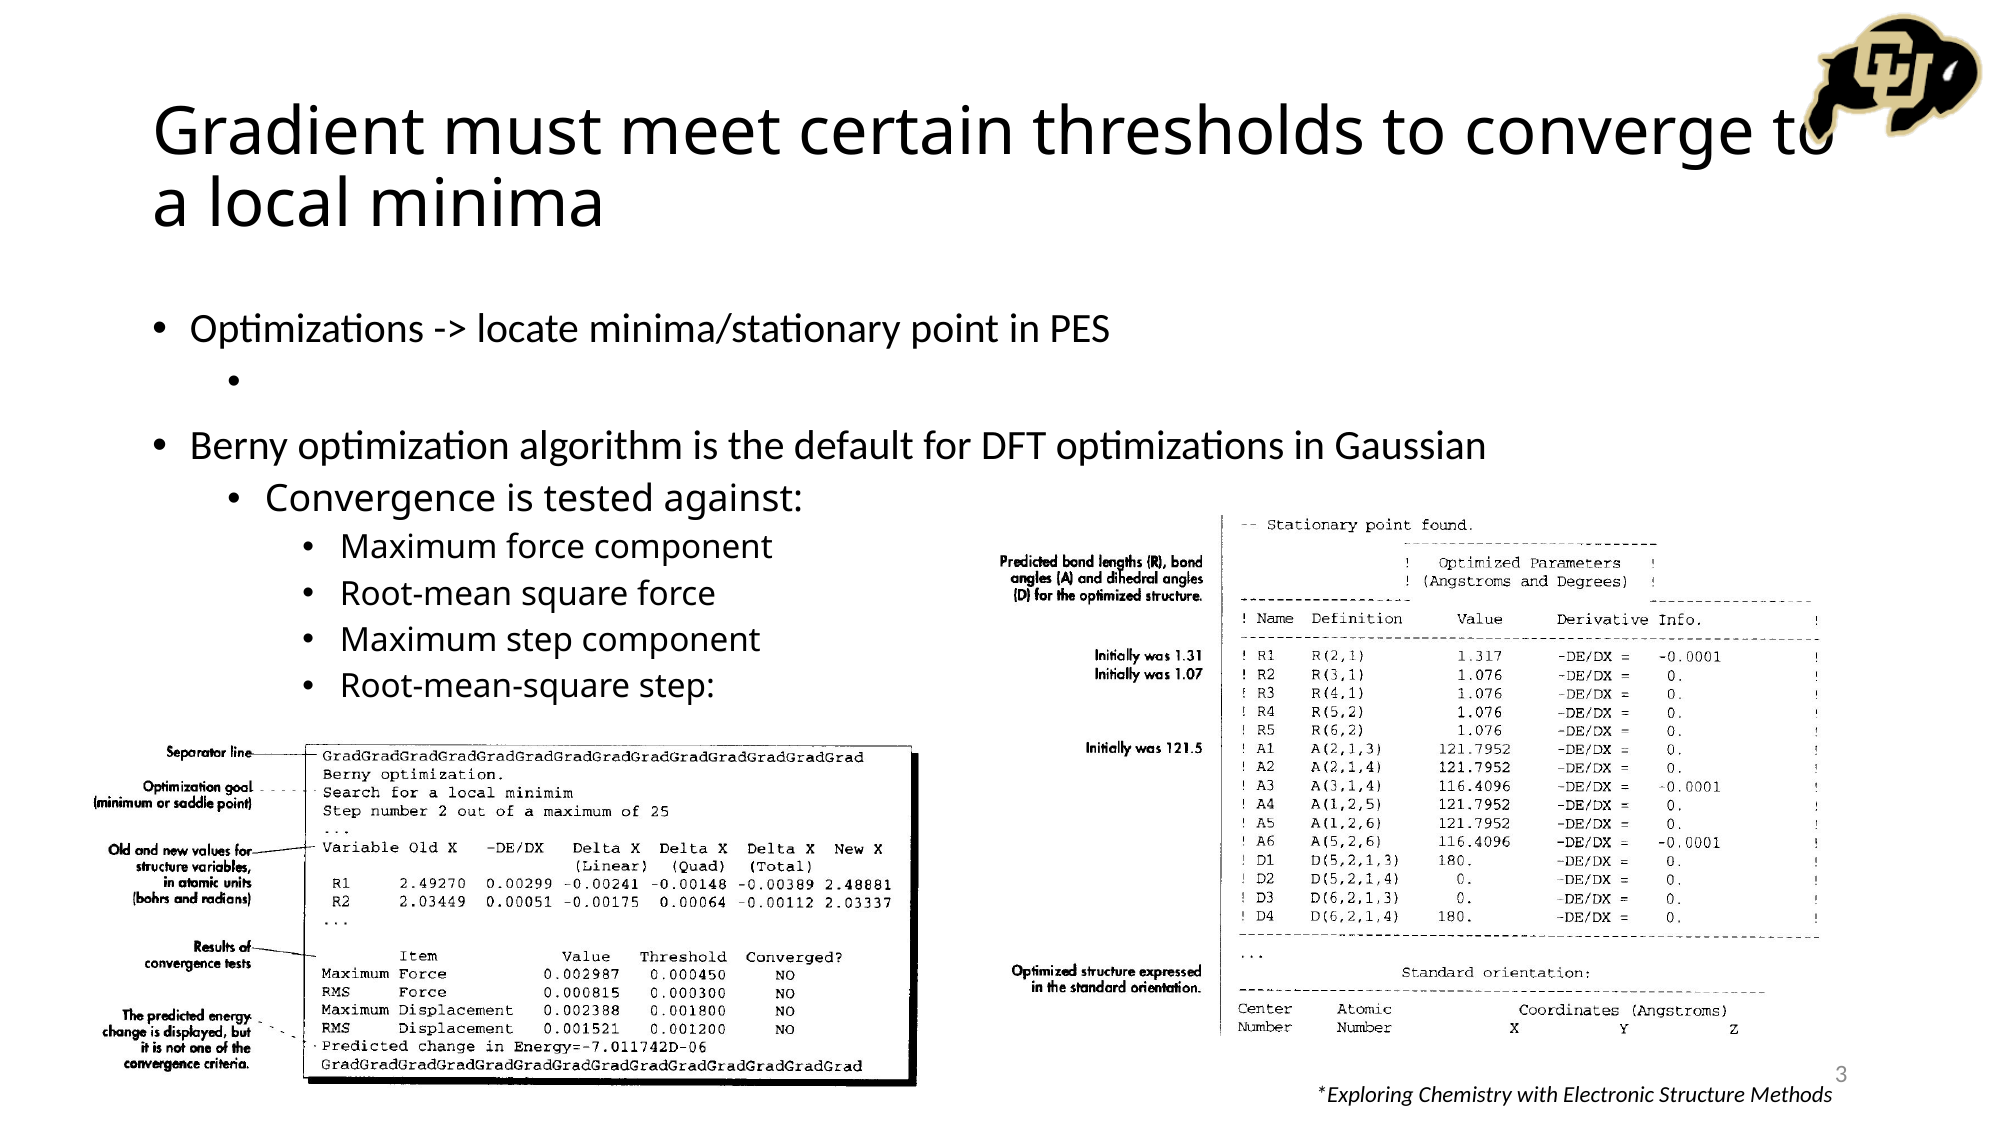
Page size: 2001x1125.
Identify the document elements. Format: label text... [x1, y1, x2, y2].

picture [78, 731, 931, 1094]
title Gradient must meet certain thresholds to converge to a local minima [137, 59, 1863, 278]
picture [982, 515, 1834, 1036]
picture [1731, 0, 2000, 169]
text_box *Exploring Chemistry with Electronic Structure Methods [1300, 1072, 1893, 1115]
slide_number 3 [1412, 1042, 1863, 1103]
